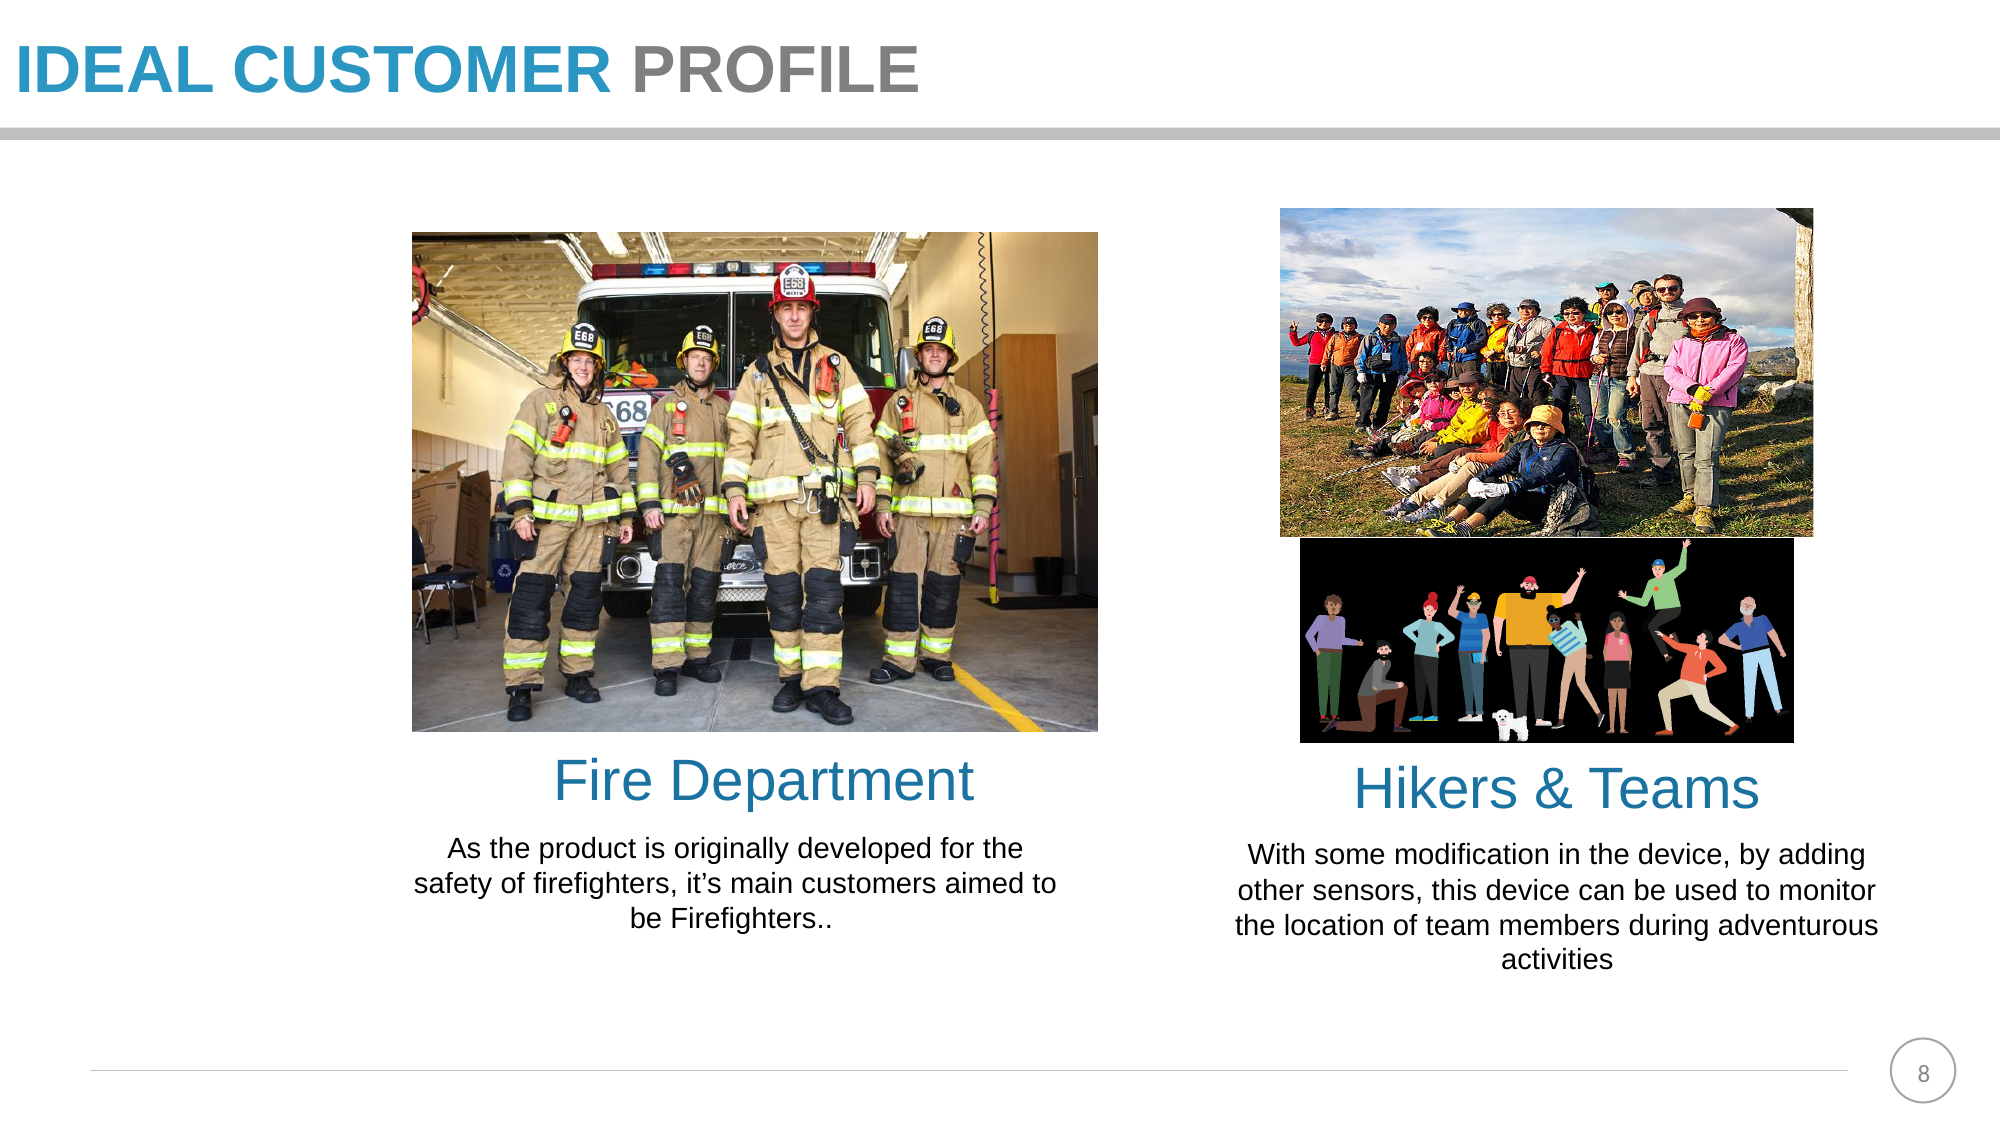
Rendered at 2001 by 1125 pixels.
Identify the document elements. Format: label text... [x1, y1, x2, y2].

text_box With some modification in the device, by adding other sensors, this device can be used to monitor the location of team members during adventurous activities [1216, 828, 1899, 984]
text_box IDEAL CUSTOMER PROFILE [0, 18, 2000, 114]
picture [1279, 208, 1814, 743]
slide_number ‹#› [1885, 1042, 1962, 1103]
picture [412, 232, 1098, 732]
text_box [394, 375, 1132, 944]
text_box Hikers & Teams [1190, 742, 1924, 828]
